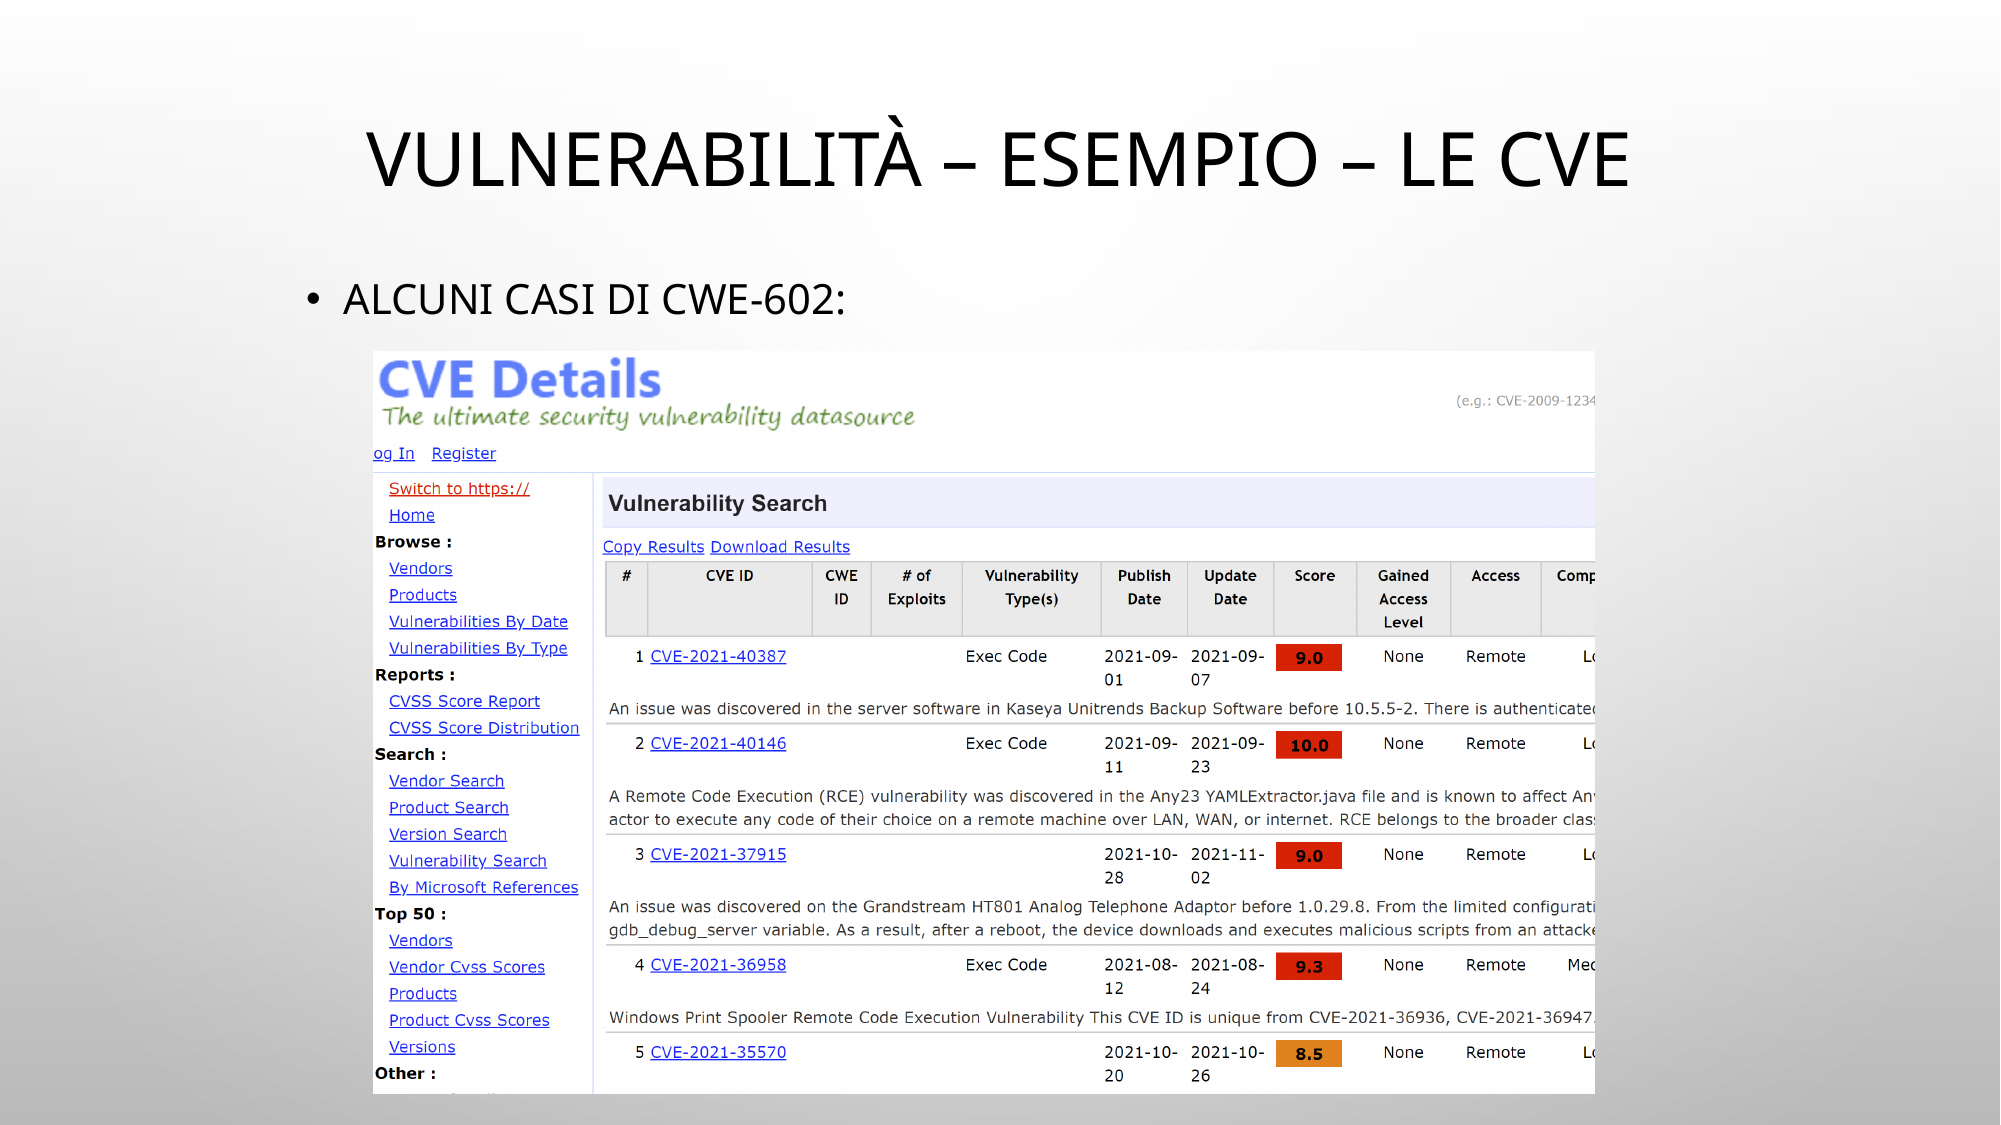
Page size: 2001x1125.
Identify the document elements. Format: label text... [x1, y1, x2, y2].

picture [0, 0, 2000, 1125]
list Alcuni casi di CWE-602: [291, 255, 1717, 998]
title Vulnerabilità – ESEMPIO – Le CVE [149, 30, 1851, 293]
